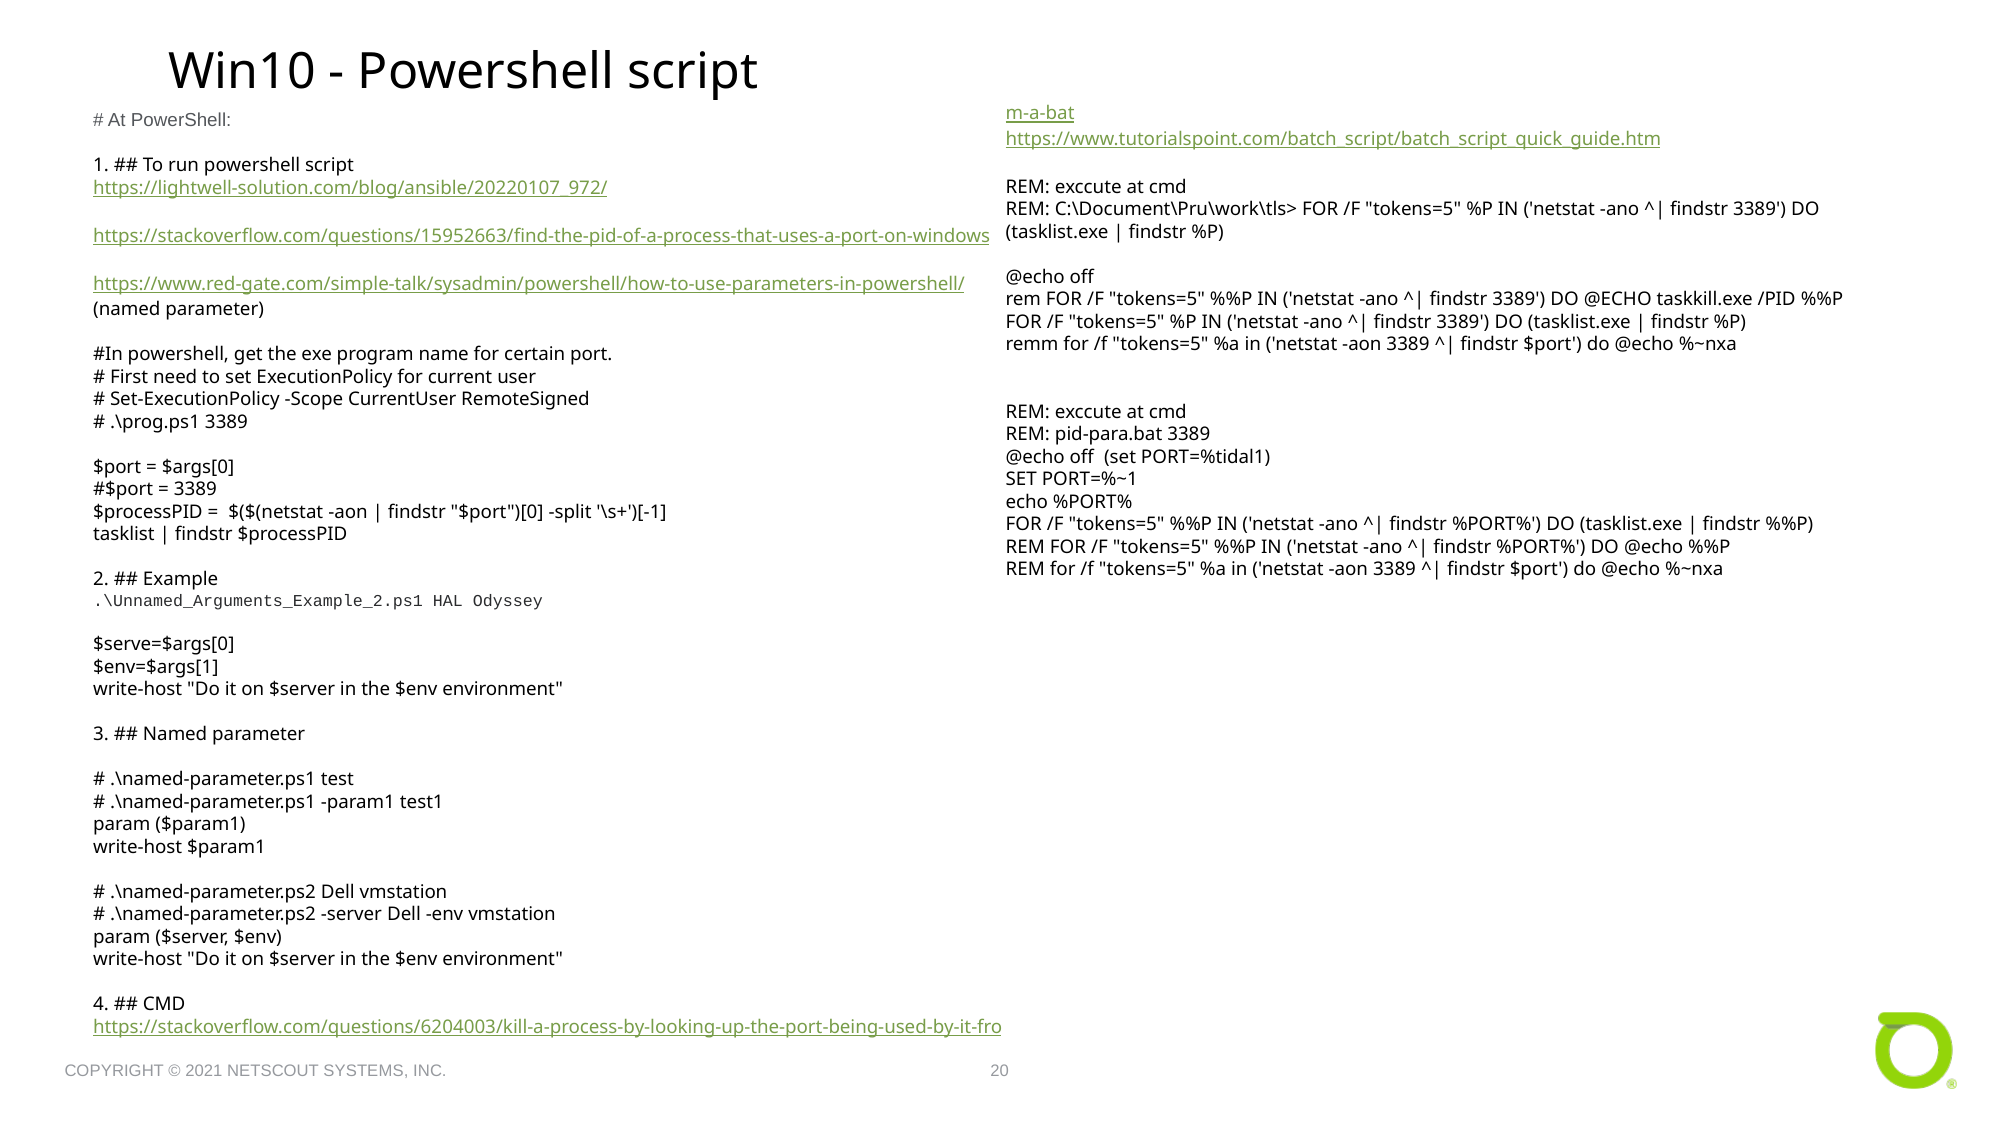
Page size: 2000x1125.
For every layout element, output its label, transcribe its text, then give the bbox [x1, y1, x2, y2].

text_box Win10 - Powershell script [153, 30, 1756, 100]
picture [1867, 1004, 1963, 1095]
text_box # At PowerShell: 1. ## To run powershell script https://lightwell-solution.com/blog/ansible/20220107_972/ https://stackoverflow.com/questions/15952663/find-the-pid-of-a-process-that-uses-a-port-on-windows https://www.red-gate.com/simple-talk/sysadmin/powershell/how-to-use-parameters-in-powershell/ (named parameter) #In powershell, get the exe program name for certain port. # First need to set ExecutionPolicy for current user # Set-ExecutionPolicy -Scope CurrentUser RemoteSigned # .\prog.ps1 3389 $port = $args[0] #$port = 3389 $processPID = $($(netstat -aon | findstr "$port")[0] -split '\s+')[-1] tasklist | findstr $processPID 2. ## Example .\Unnamed_Arguments_Example_2.ps1 HAL Odyssey $serve=$args[0] $env=$args[1] write-host "Do it on $server in the $env environment" 3. ## Named parameter # .\named-parameter.ps1 test # .\named-parameter.ps1 -param1 test1 param ($param1) write-host $param1 # .\named-parameter.ps2 Dell vmstation # .\named-parameter.ps2 -server Dell -env vmstation param ($server, $env) write-host "Do it on $server in the $env environment" 4. ## CMD https://stackoverflow.com/questions/6204003/kill-a-process-by-looking-up-the-port-being-used-by-it-from-a-bat https://www.tutorialspoint.com/batch_script/batch_script_quick_guide.htm REM: exccute at cmd REM: C:\Document\Pru\work\tls> FOR /F "tokens=5" %P IN ('netstat -ano ^| findstr 3389') DO (tasklist.exe | findstr %P) @echo off rem FOR /F "tokens=5" %%P IN ('netstat -ano ^| findstr 3389') DO @ECHO taskkill.exe /PID %%P FOR /F "tokens=5" %P IN ('netstat -ano ^| findstr 3389') DO (tasklist.exe | findstr %P) remm for /f "tokens=5" %a in ('netstat -aon 3389 ^| findstr $port') do @echo %~nxa REM: exccute at cmd REM: pid-para.bat 3389 @echo off (set PORT=%tidal1) SET PORT=%~1 echo %PORT% FOR /F "tokens=5" %%P IN ('netstat -ano ^| findstr %PORT%') DO (tasklist.exe | findstr %%P) REM FOR /F "tokens=5" %%P IN ('netstat -ano ^| findstr %PORT%') DO @echo %%P REM for /f "tokens=5" %a in ('netstat -aon 3389 ^| findstr $port') do @echo %~nxa [78, 100, 1933, 1059]
